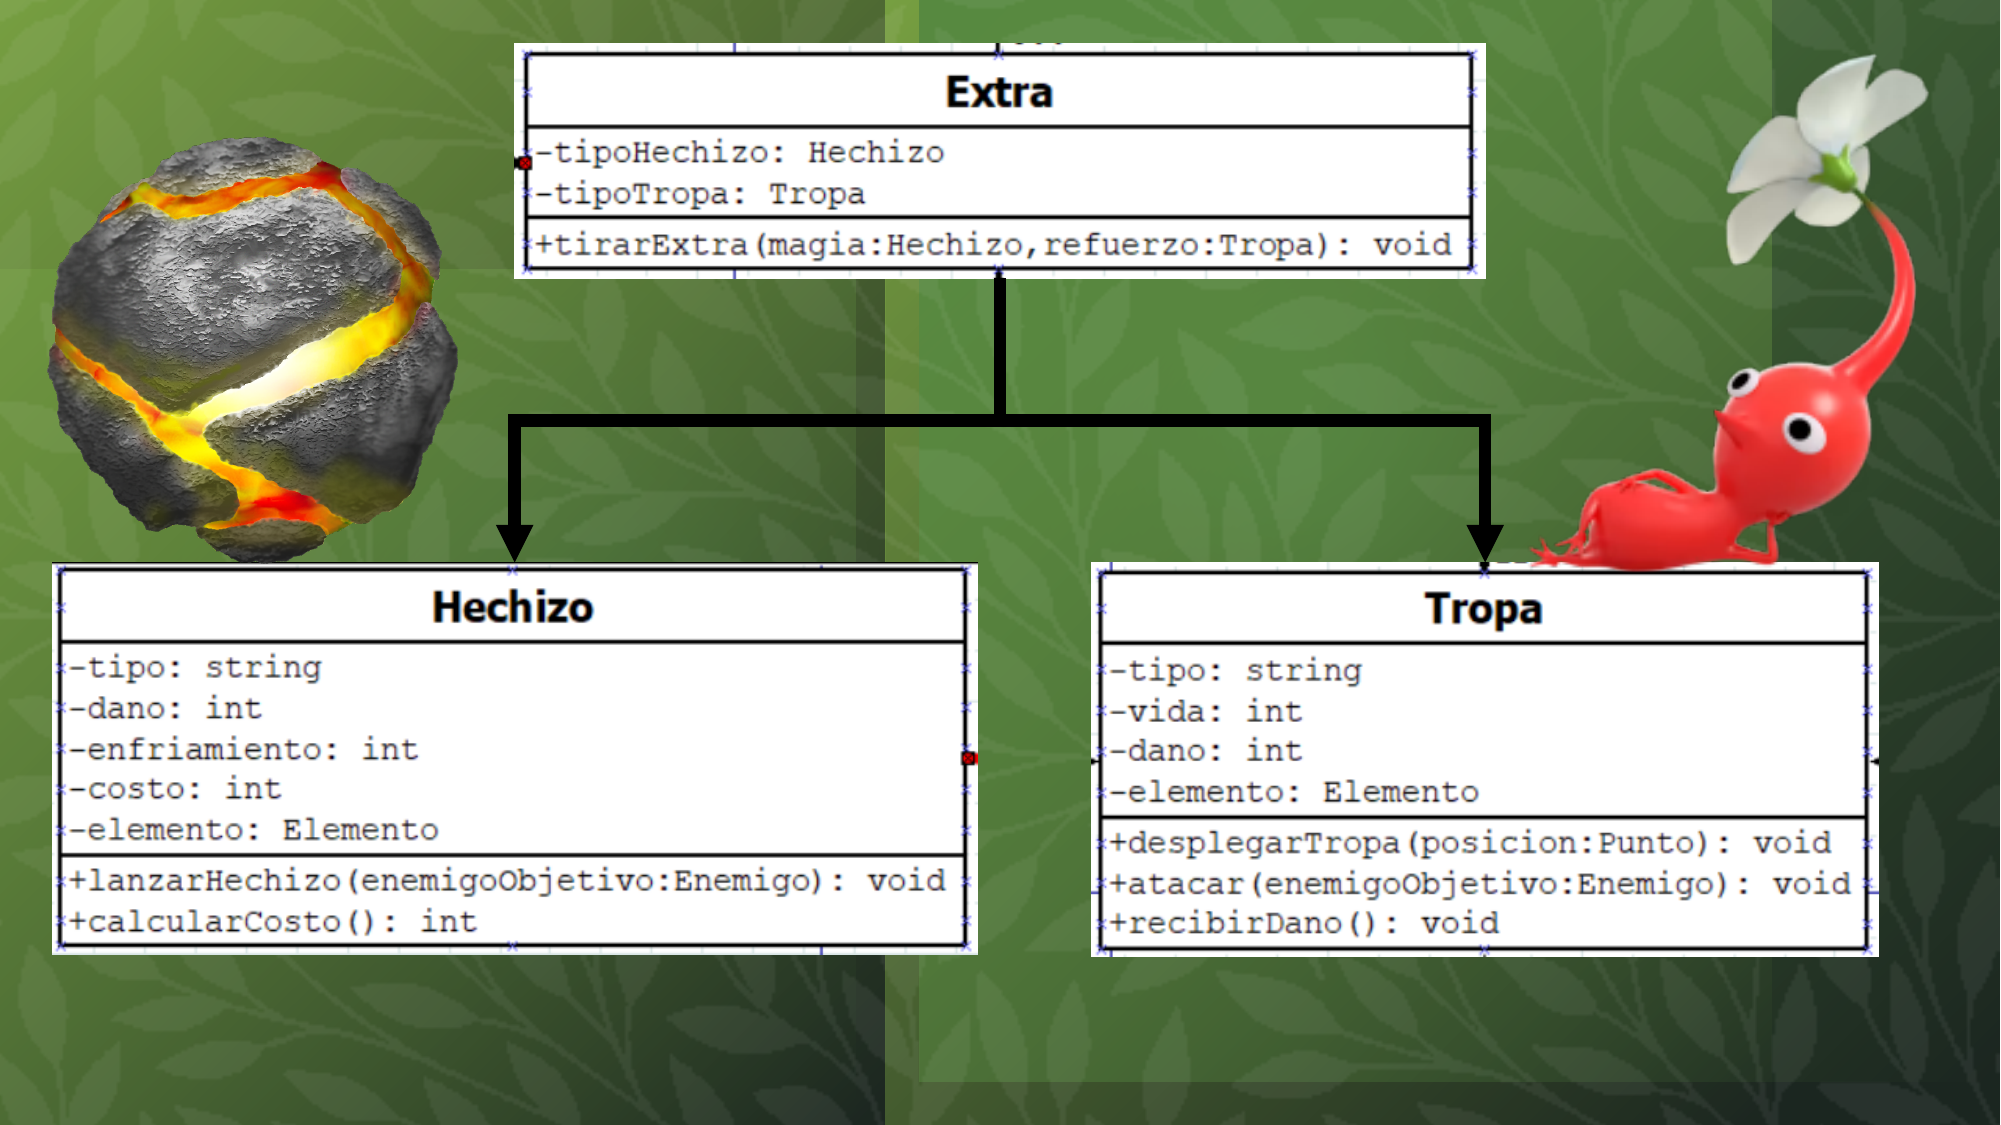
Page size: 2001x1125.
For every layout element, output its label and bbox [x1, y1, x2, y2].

text_box [1100, 177, 1328, 663]
picture [0, 0, 2000, 1125]
text_box [615, 177, 900, 663]
